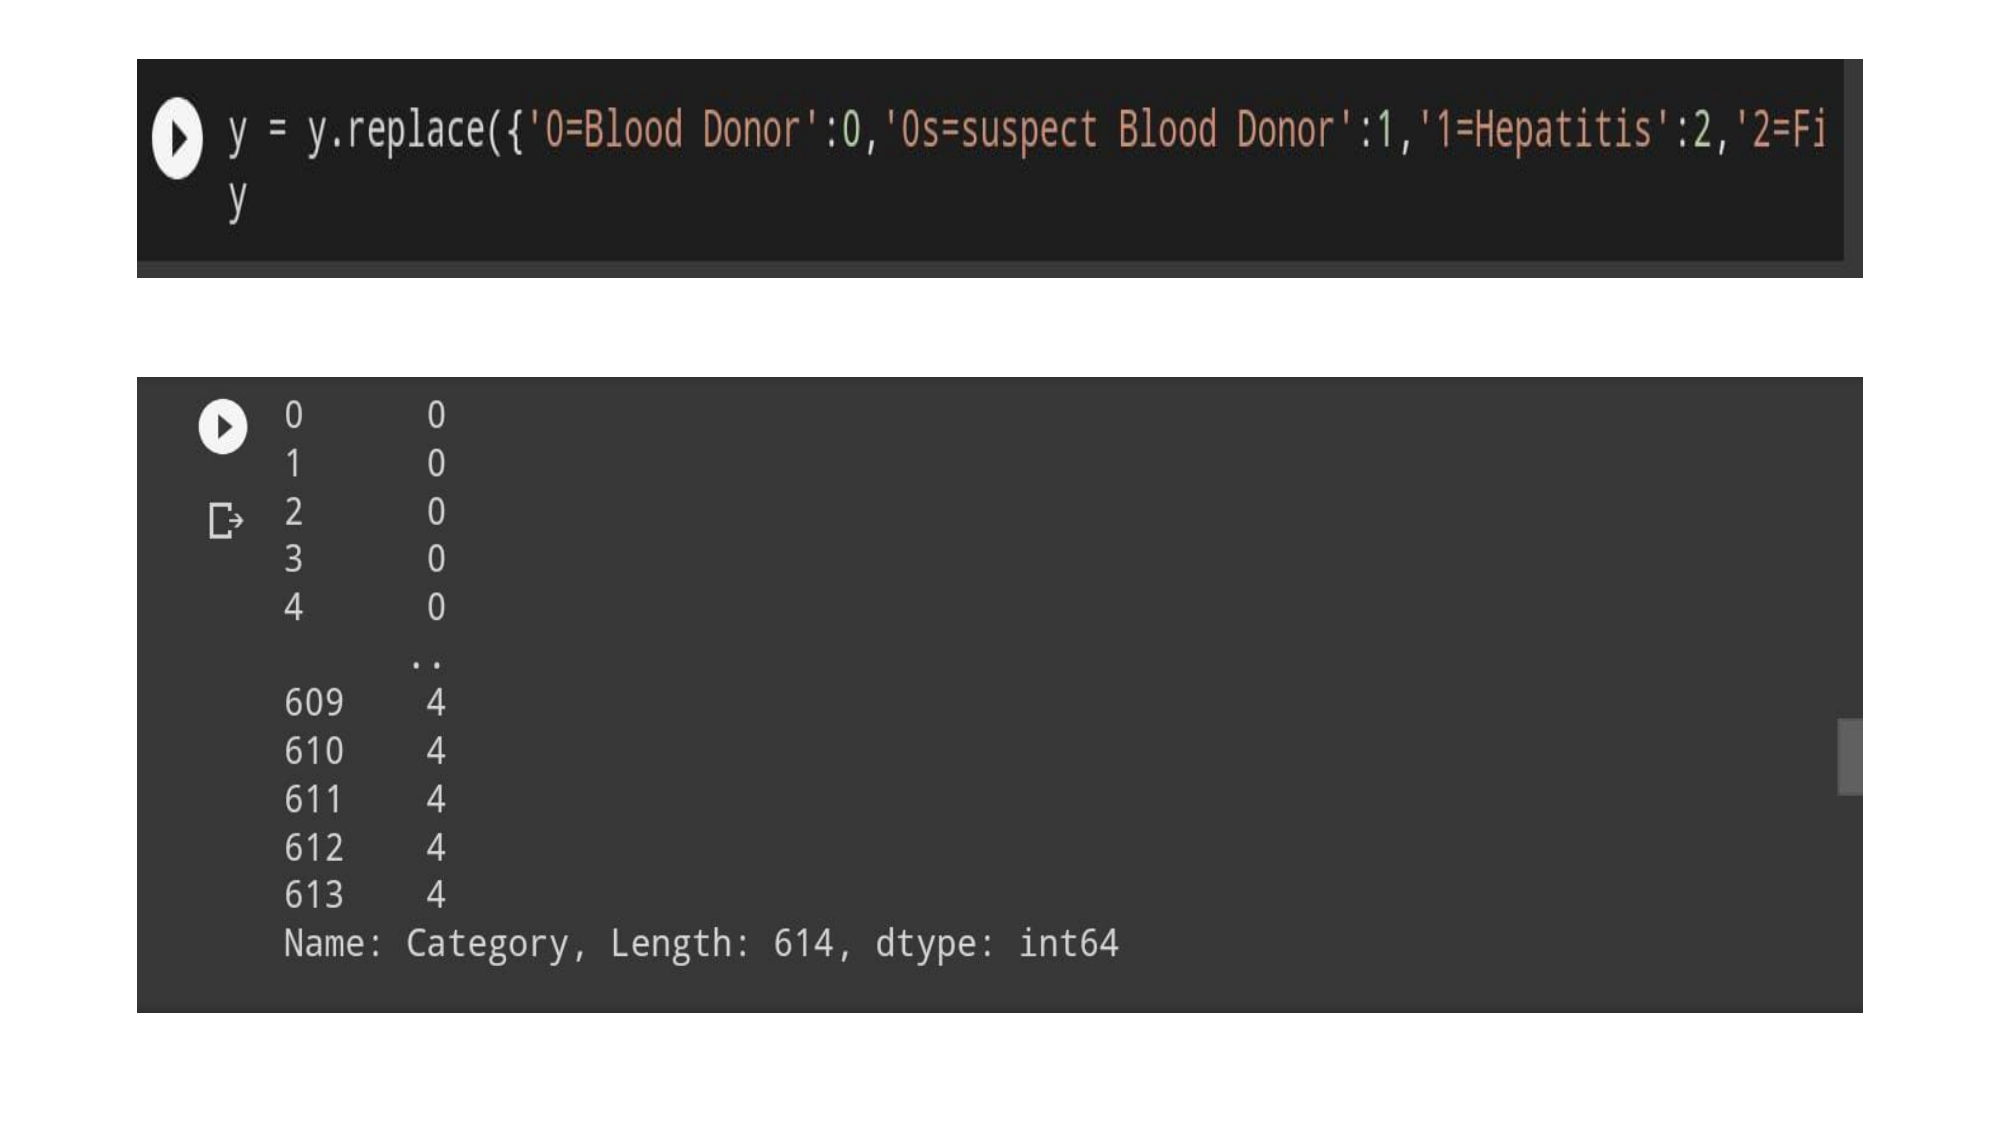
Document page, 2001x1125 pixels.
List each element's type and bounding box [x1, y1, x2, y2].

picture [137, 59, 1863, 278]
list [137, 377, 1863, 1013]
